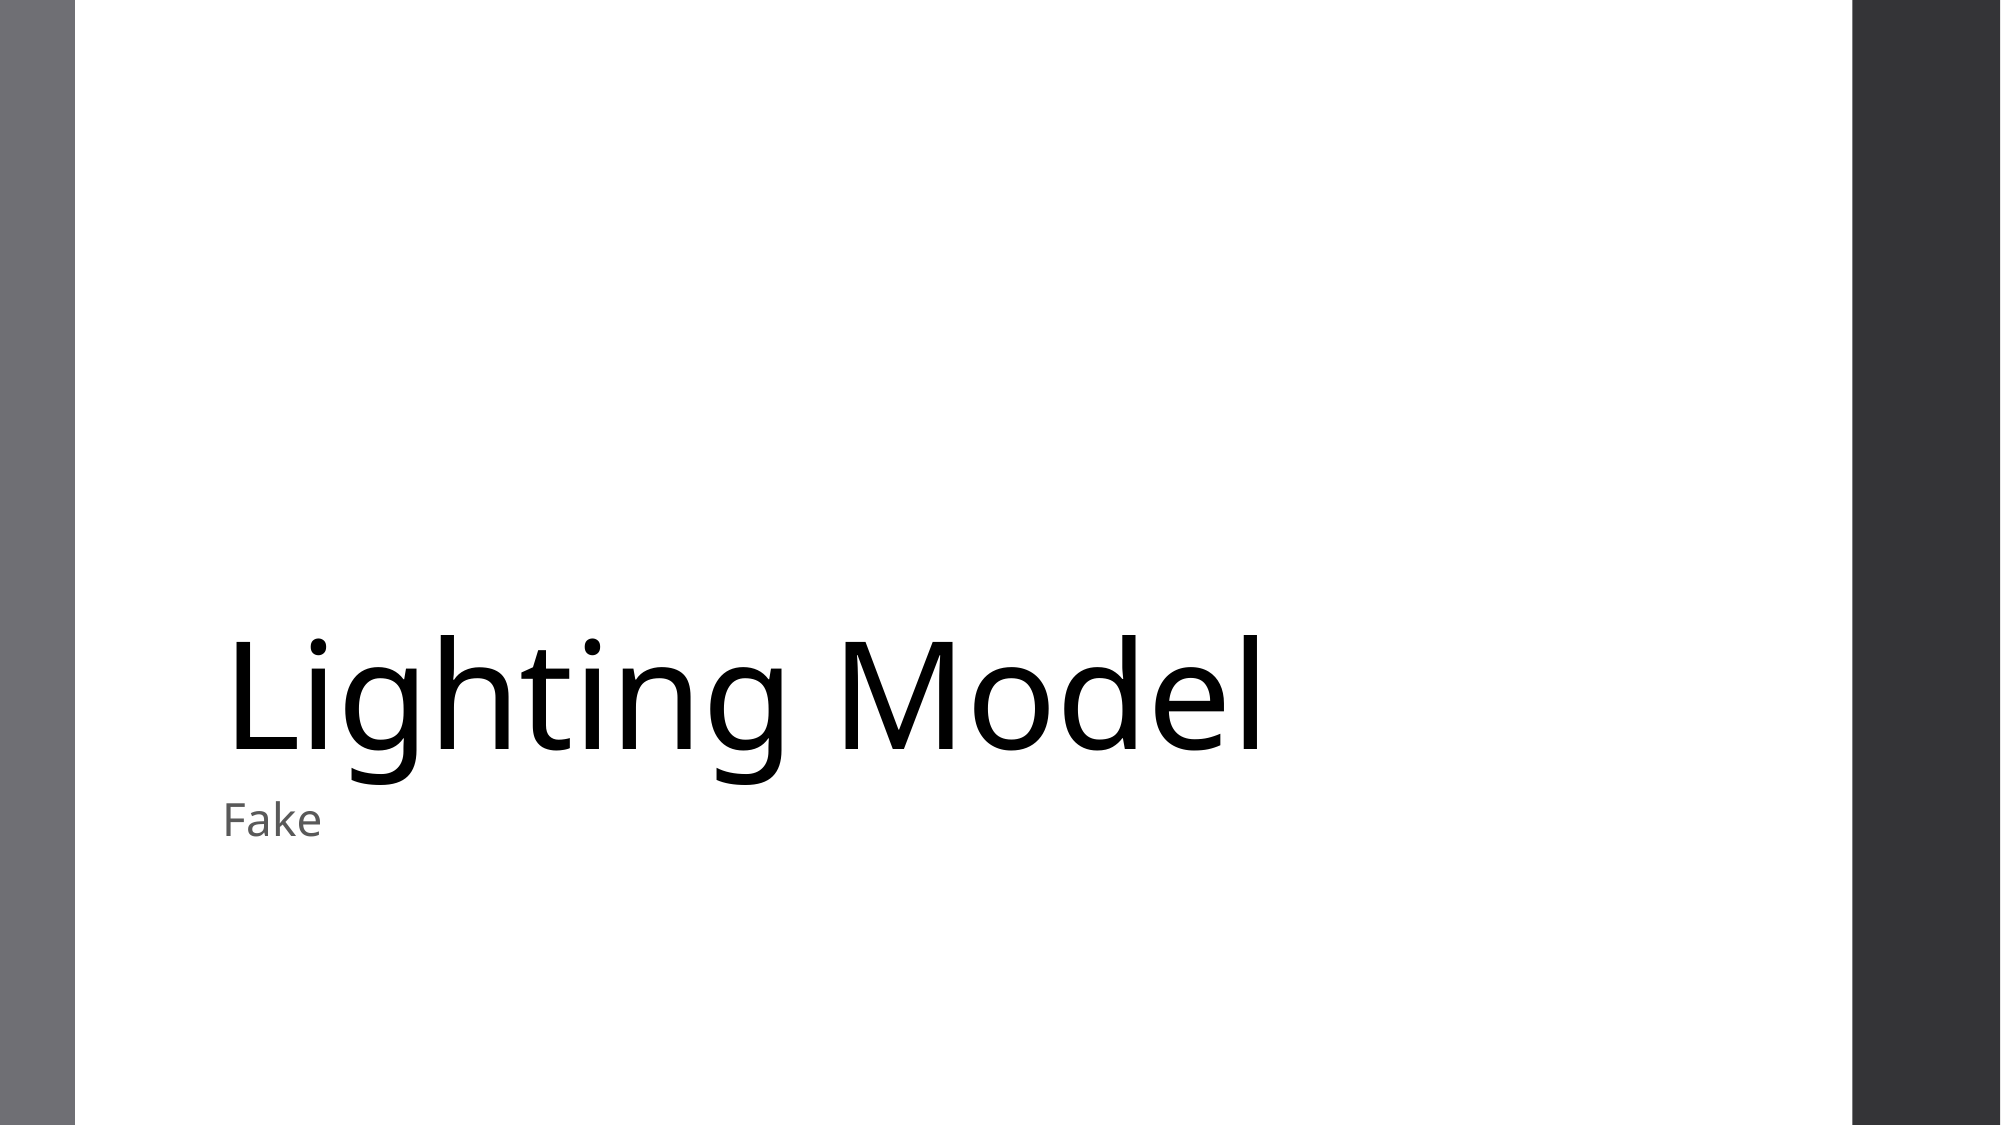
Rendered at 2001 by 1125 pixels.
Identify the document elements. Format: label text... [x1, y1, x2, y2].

list Fake [206, 787, 1752, 1065]
title Lighting Model [206, 124, 1752, 787]
